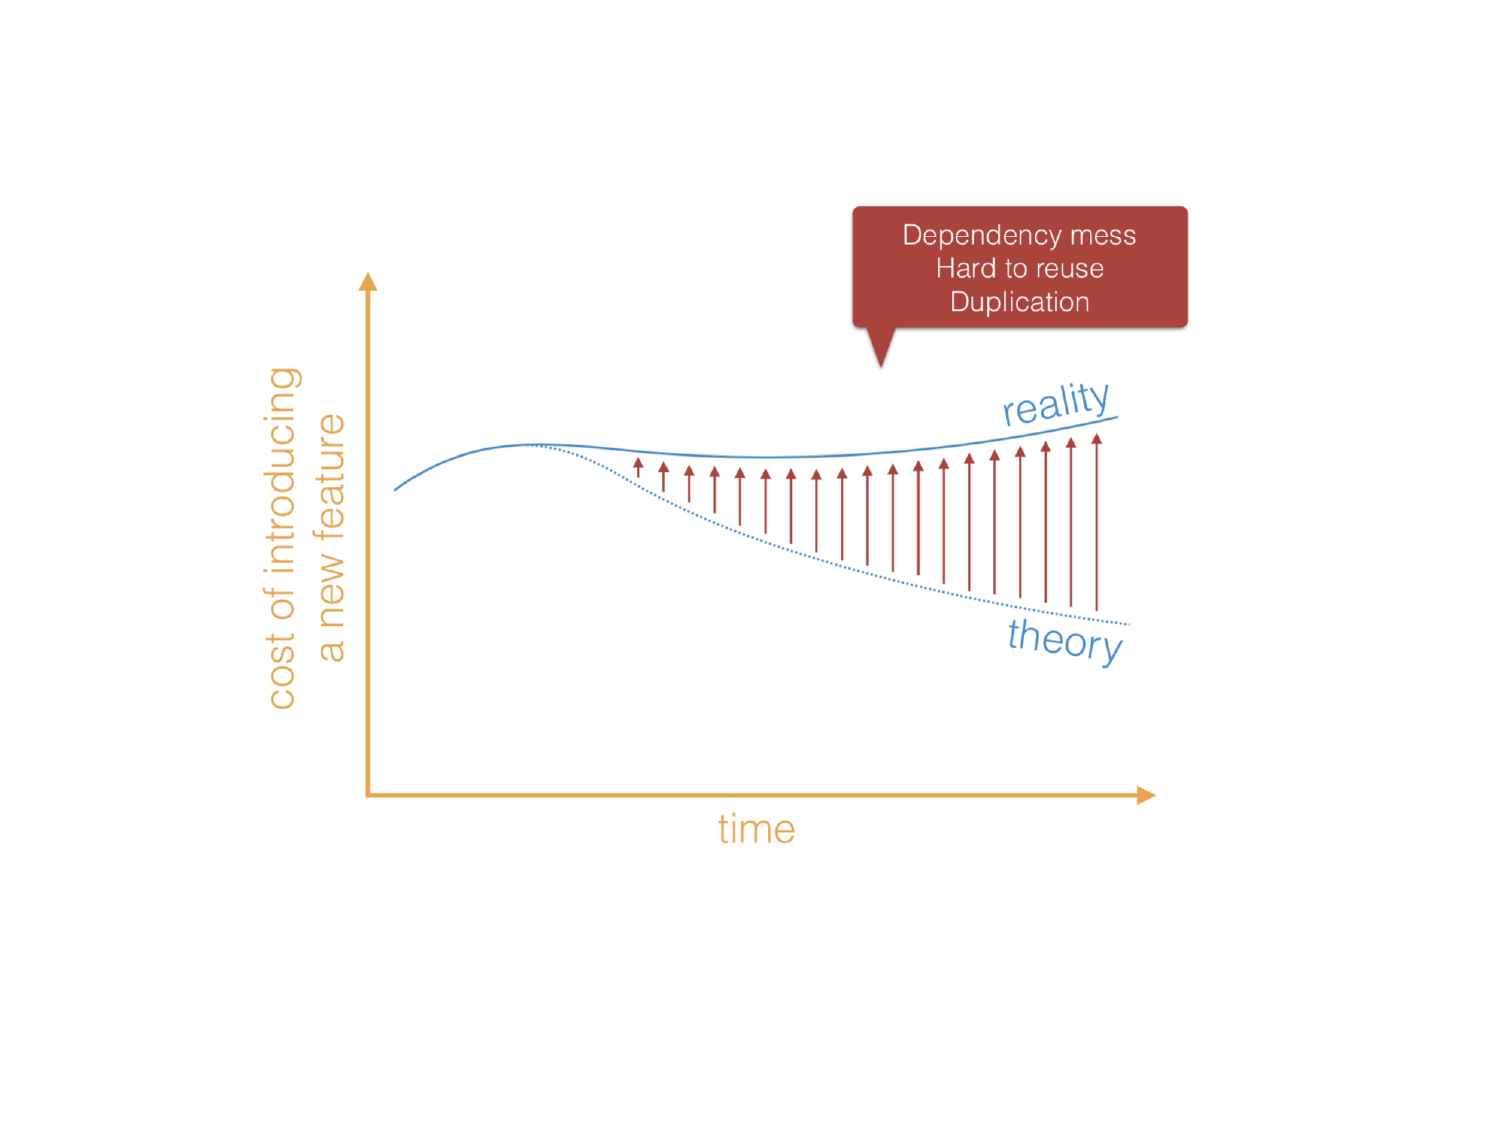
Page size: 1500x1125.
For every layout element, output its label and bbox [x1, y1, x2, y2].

list [74, 123, 1426, 1006]
